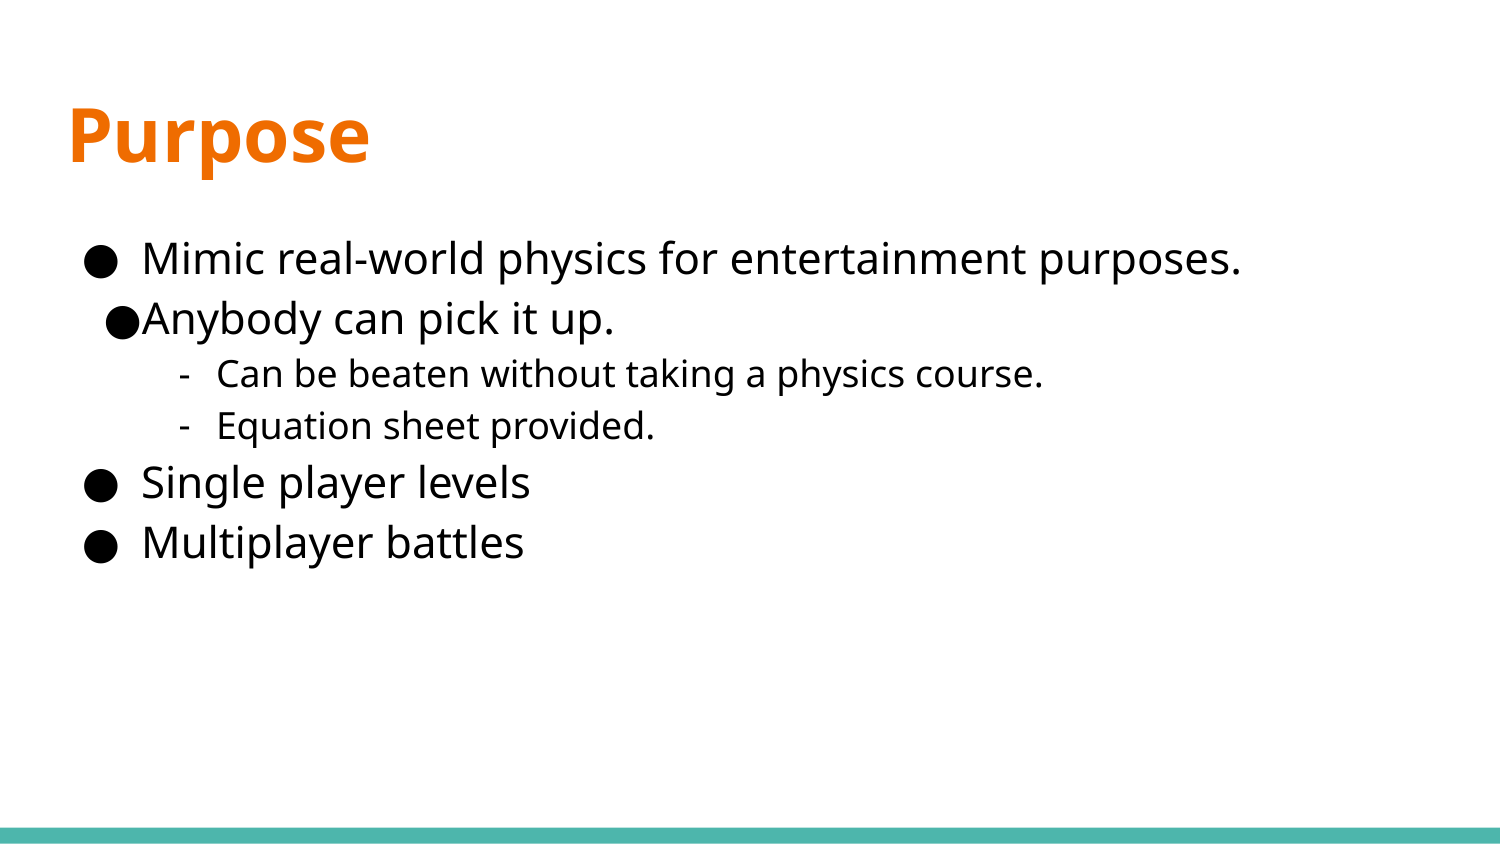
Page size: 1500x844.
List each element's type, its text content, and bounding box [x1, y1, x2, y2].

list Mimic real-world physics for entertainment purposes. Anybody can pick it up. Can be beaten without taking a physics course. Equation sheet provided. Single player levels Multiplayer battles [51, 207, 1449, 750]
title Purpose [51, 72, 1449, 189]
